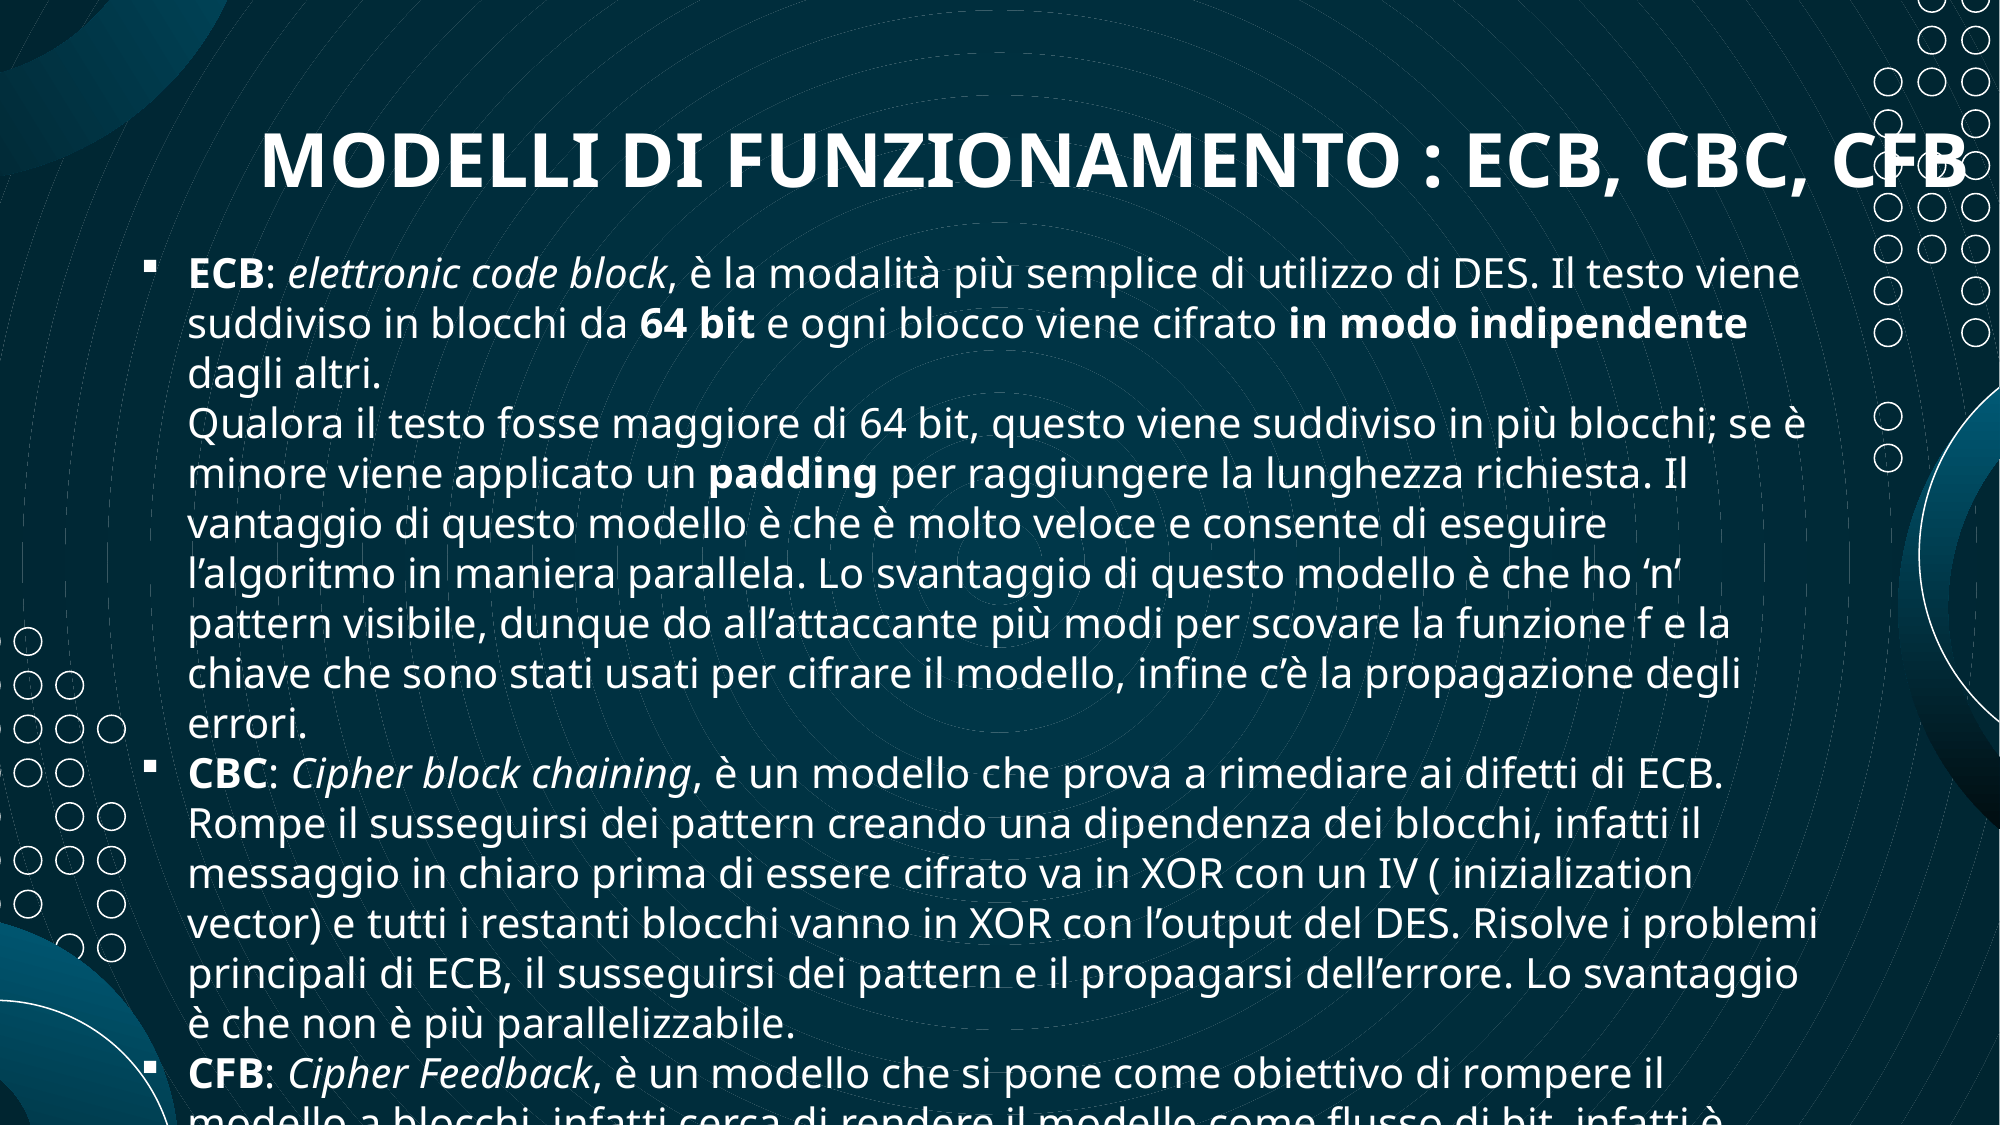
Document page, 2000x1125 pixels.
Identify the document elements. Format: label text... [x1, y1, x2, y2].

picture [500, 1016, 519, 1047]
picture [714, 1066, 718, 1087]
picture [359, 1066, 368, 1087]
picture [483, 1057, 504, 1088]
picture [457, 1116, 471, 1125]
picture [673, 1016, 688, 1037]
picture [310, 1016, 323, 1037]
picture [930, 1066, 948, 1088]
picture [654, 1016, 669, 1037]
picture [1130, 1116, 1148, 1125]
picture [1596, 1066, 1608, 1087]
picture [441, 1066, 457, 1088]
picture [361, 1016, 374, 1037]
picture [555, 1066, 570, 1088]
picture [701, 1116, 719, 1125]
picture [1457, 1107, 1476, 1125]
picture [373, 1066, 389, 1088]
picture [1318, 1061, 1331, 1088]
picture [590, 1107, 604, 1125]
picture [1046, 1116, 1072, 1125]
picture [364, 1116, 377, 1125]
picture [1328, 1107, 1342, 1125]
picture [1508, 1066, 1539, 1087]
picture [330, 1016, 349, 1038]
picture [1263, 1116, 1289, 1125]
picture [477, 1116, 491, 1125]
picture [764, 1116, 777, 1125]
picture [573, 1057, 591, 1087]
list ECB: elettronic code block, è la modalità più semplice di utilizzo di DES. Il testo viene suddiviso in blocchi da 64 bit e ogni blocco viene cifrato in modo indipendente dagli altri. Qualora il testo fosse maggiore di 64 bit, questo viene suddiviso in più blocchi; se è minore viene applicato un padding per raggiungere la lunghezza richiesta. Il vantaggio di questo modello è che è molto veloce e consente di eseguire l’algoritmo in maniera parallela. Lo svantaggio di questo modello è che ho ‘n’ pattern visibile, dunque do all’attaccante più modi per scovare la funzione f e la chiave che sono stati usati per cifrare il modello, infine c’è la propagazione degli errori. CBC: Cipher block chaining, è un modello che prova a rimediare ai difetti di ECB. Rompe il susseguirsi dei pattern creando una dipendenza dei blocchi, infatti il messaggio in chiaro prima di essere cifrato va in XOR con un IV ( inizialization vector) e tutti i restanti blocchi vanno in XOR con l’output del DES. Risolve i problemi principali di ECB, il susseguirsi dei pattern e il propagarsi dell’errore. Lo svantaggio è che non è più parallelizzabile. CFB: Cipher Feedback, è un modello che si pone come obiettivo di rompere il modello a blocchi, infatti cerca di rendere il modello come flusso di bit, infatti è capace di cifrare a 1 bit a 8 bit ed è identico al CBC. [125, 231, 1844, 1000]
picture [572, 1116, 585, 1125]
picture [421, 1059, 441, 1087]
title MODELLI DI FUNZIONAMENTO : ECB, CBC, CFB [0, 97, 2000, 232]
picture [1612, 1066, 1630, 1088]
picture [726, 1116, 738, 1125]
picture [889, 1116, 902, 1125]
picture [314, 1066, 320, 1087]
picture [1231, 1116, 1250, 1125]
picture [884, 1066, 899, 1088]
picture [229, 1116, 248, 1125]
picture [254, 1107, 273, 1125]
picture [643, 1111, 655, 1125]
picture [1665, 1111, 1677, 1125]
picture [844, 1116, 856, 1125]
picture [678, 1066, 682, 1087]
picture [432, 1116, 451, 1125]
picture [305, 1016, 309, 1037]
picture [1505, 1107, 1510, 1125]
picture [1572, 1066, 1590, 1088]
picture [795, 1107, 814, 1125]
picture [1201, 1066, 1219, 1088]
picture [617, 1066, 635, 1088]
picture [777, 1057, 796, 1088]
picture [427, 1016, 446, 1047]
picture [1594, 1116, 1607, 1125]
picture [964, 1066, 978, 1088]
picture [905, 1057, 923, 1087]
picture [1381, 1116, 1394, 1125]
picture [1116, 1066, 1131, 1088]
picture [506, 1057, 526, 1088]
picture [1296, 1116, 1314, 1125]
picture [565, 1016, 581, 1038]
picture [848, 1066, 867, 1088]
picture [1168, 1066, 1194, 1087]
picture [218, 1059, 234, 1087]
picture [908, 1107, 927, 1125]
picture [694, 1016, 710, 1038]
picture [652, 1066, 670, 1088]
picture [718, 1007, 737, 1038]
picture [1136, 1066, 1155, 1088]
picture [1547, 1066, 1566, 1097]
picture [1650, 1111, 1662, 1125]
picture [224, 1016, 239, 1038]
picture [525, 1016, 541, 1038]
picture [190, 1016, 208, 1038]
picture [396, 1107, 401, 1125]
picture [191, 1116, 222, 1125]
picture [291, 1058, 312, 1088]
picture [1631, 1116, 1644, 1125]
picture [683, 1066, 696, 1087]
picture [462, 1066, 478, 1088]
picture [610, 1016, 628, 1038]
picture [498, 1107, 516, 1125]
picture [974, 1115, 992, 1125]
picture [1235, 1066, 1254, 1088]
picture [1359, 1066, 1378, 1087]
picture [1082, 1065, 1100, 1088]
picture [394, 1066, 408, 1087]
picture [402, 1116, 415, 1125]
picture [1175, 1116, 1194, 1125]
picture [356, 1016, 360, 1037]
picture [741, 1116, 755, 1125]
picture [627, 1111, 639, 1125]
picture [609, 1116, 622, 1125]
picture [859, 1116, 877, 1125]
picture [1261, 1057, 1280, 1088]
picture [392, 1016, 410, 1038]
picture [1105, 1107, 1124, 1125]
picture [325, 1116, 344, 1125]
picture [803, 1066, 821, 1088]
picture [681, 1116, 695, 1125]
picture [1163, 1066, 1167, 1087]
picture [549, 1016, 561, 1037]
picture [1031, 1066, 1050, 1088]
picture [752, 1066, 771, 1088]
picture [959, 1116, 971, 1125]
picture [1418, 1057, 1437, 1088]
picture [463, 1016, 481, 1038]
picture [1007, 1066, 1026, 1097]
picture [1058, 1066, 1062, 1087]
picture [764, 1016, 782, 1038]
picture [1482, 1066, 1501, 1088]
picture [1297, 1066, 1315, 1088]
picture [1401, 1116, 1414, 1125]
picture [349, 1057, 358, 1087]
picture [1063, 1066, 1076, 1087]
picture [245, 1007, 263, 1037]
picture [322, 1066, 344, 1097]
picture [1333, 1061, 1346, 1088]
picture [190, 1058, 212, 1088]
picture [280, 1116, 298, 1125]
picture [1703, 1116, 1721, 1125]
picture [270, 1016, 288, 1038]
picture [1612, 1107, 1626, 1125]
picture [719, 1066, 745, 1087]
picture [1539, 1111, 1551, 1125]
picture [531, 1066, 551, 1088]
picture [1211, 1116, 1225, 1125]
picture [934, 1116, 952, 1125]
picture [1511, 1116, 1524, 1125]
picture [1466, 1066, 1478, 1087]
picture [1421, 1116, 1440, 1125]
picture [241, 1059, 262, 1087]
picture [1382, 1066, 1401, 1088]
picture [1079, 1116, 1098, 1125]
